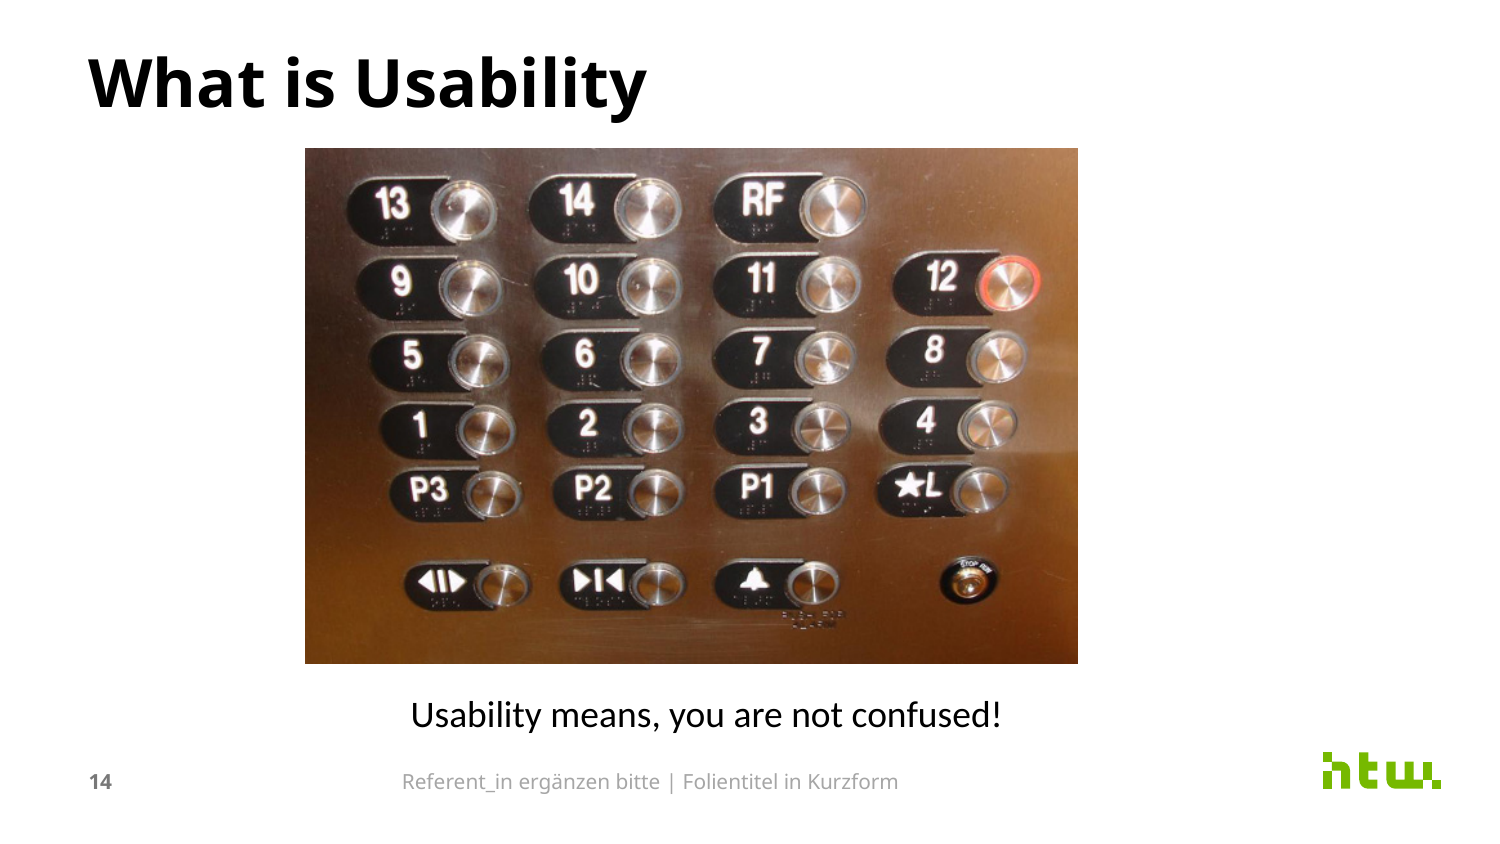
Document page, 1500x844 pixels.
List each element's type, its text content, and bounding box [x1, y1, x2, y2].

title What is Usability [88, 50, 1323, 123]
footer Referent_in ergänzen bitte | Folientitel in Kurzform [401, 768, 1302, 799]
slide_number 14 [88, 768, 373, 799]
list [305, 148, 1078, 664]
text_box Usability means, you are not confused! [395, 682, 1031, 743]
